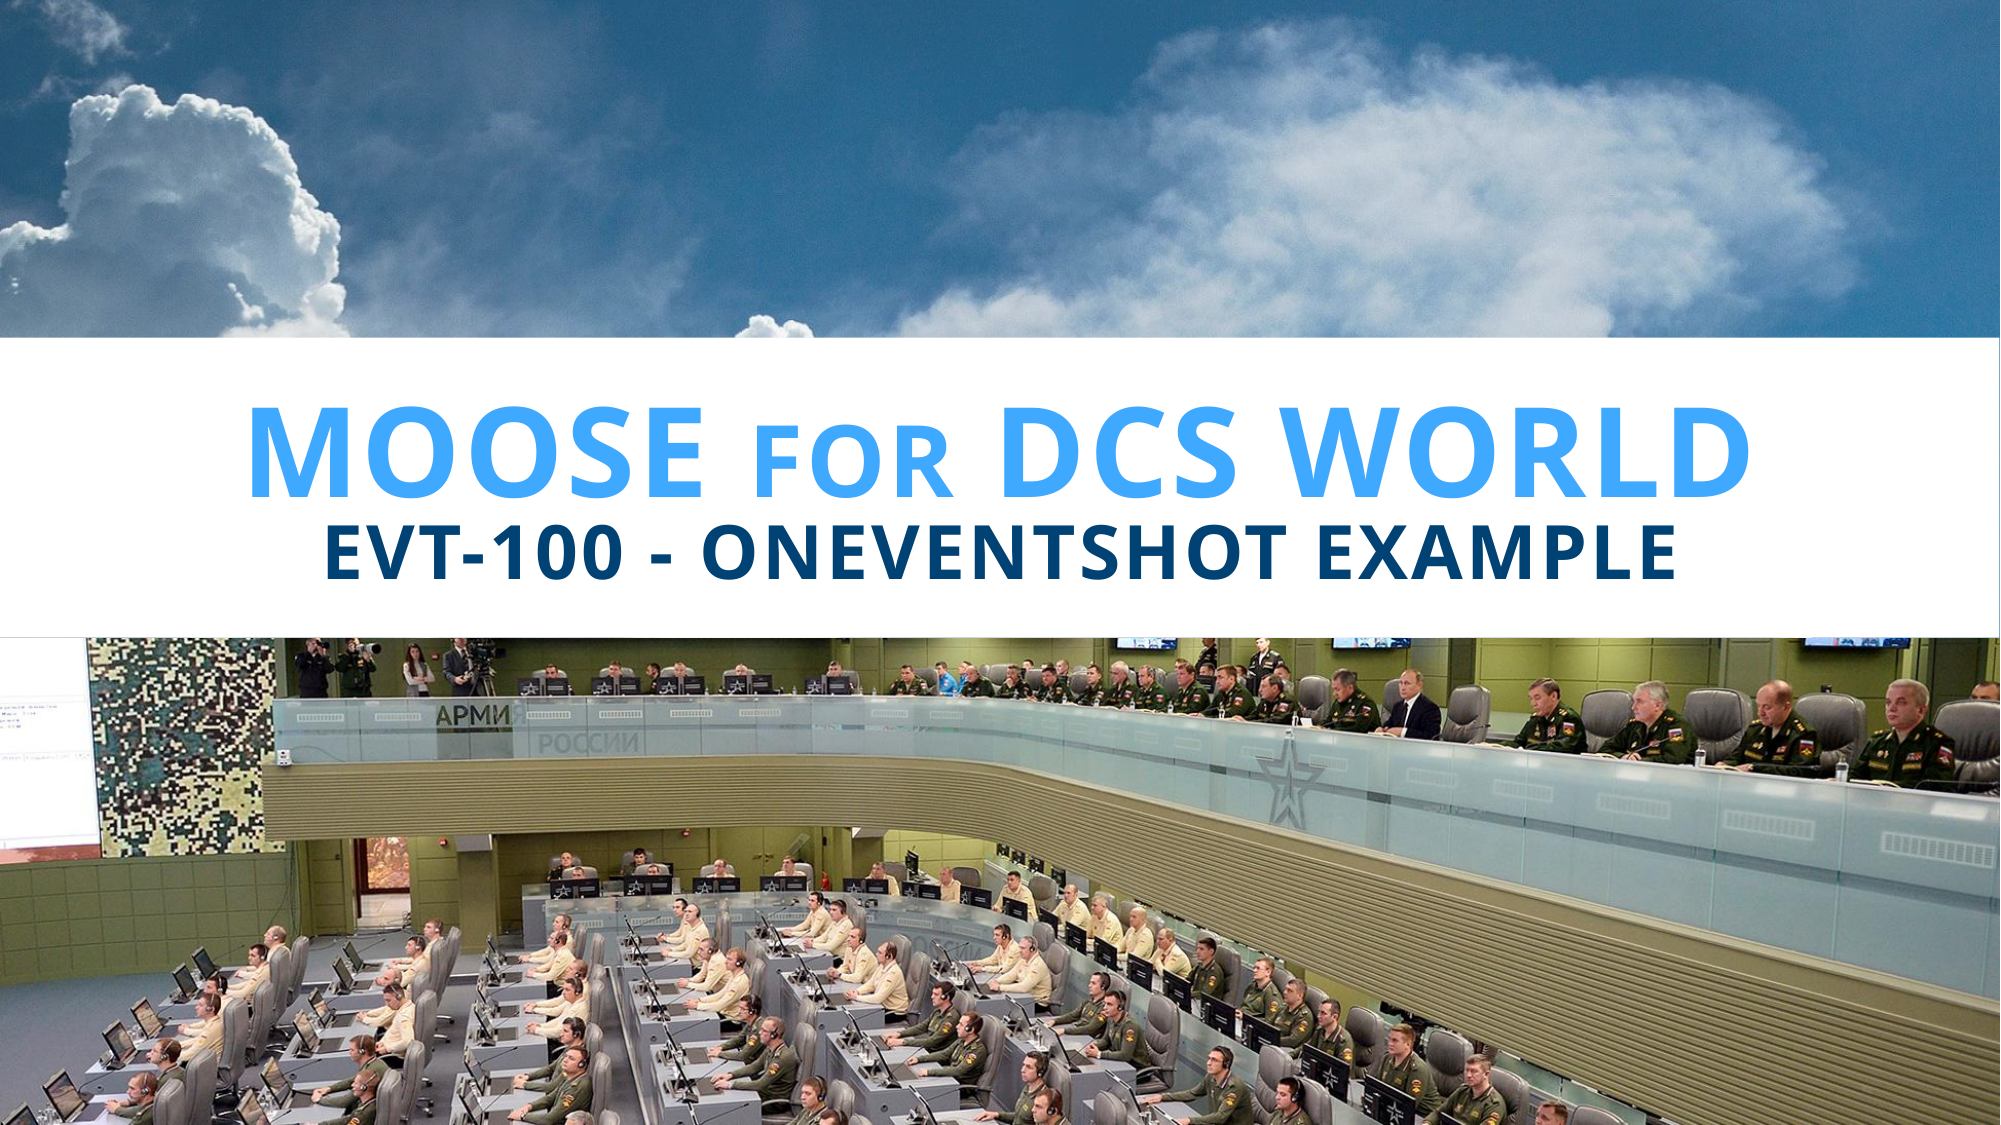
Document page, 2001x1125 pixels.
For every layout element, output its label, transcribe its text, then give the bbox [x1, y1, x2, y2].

subtitle [249, 879, 1750, 1094]
picture [0, 638, 2000, 1125]
title moose for dcs world EVT-100 - OnEventShot Example [60, 355, 1942, 641]
